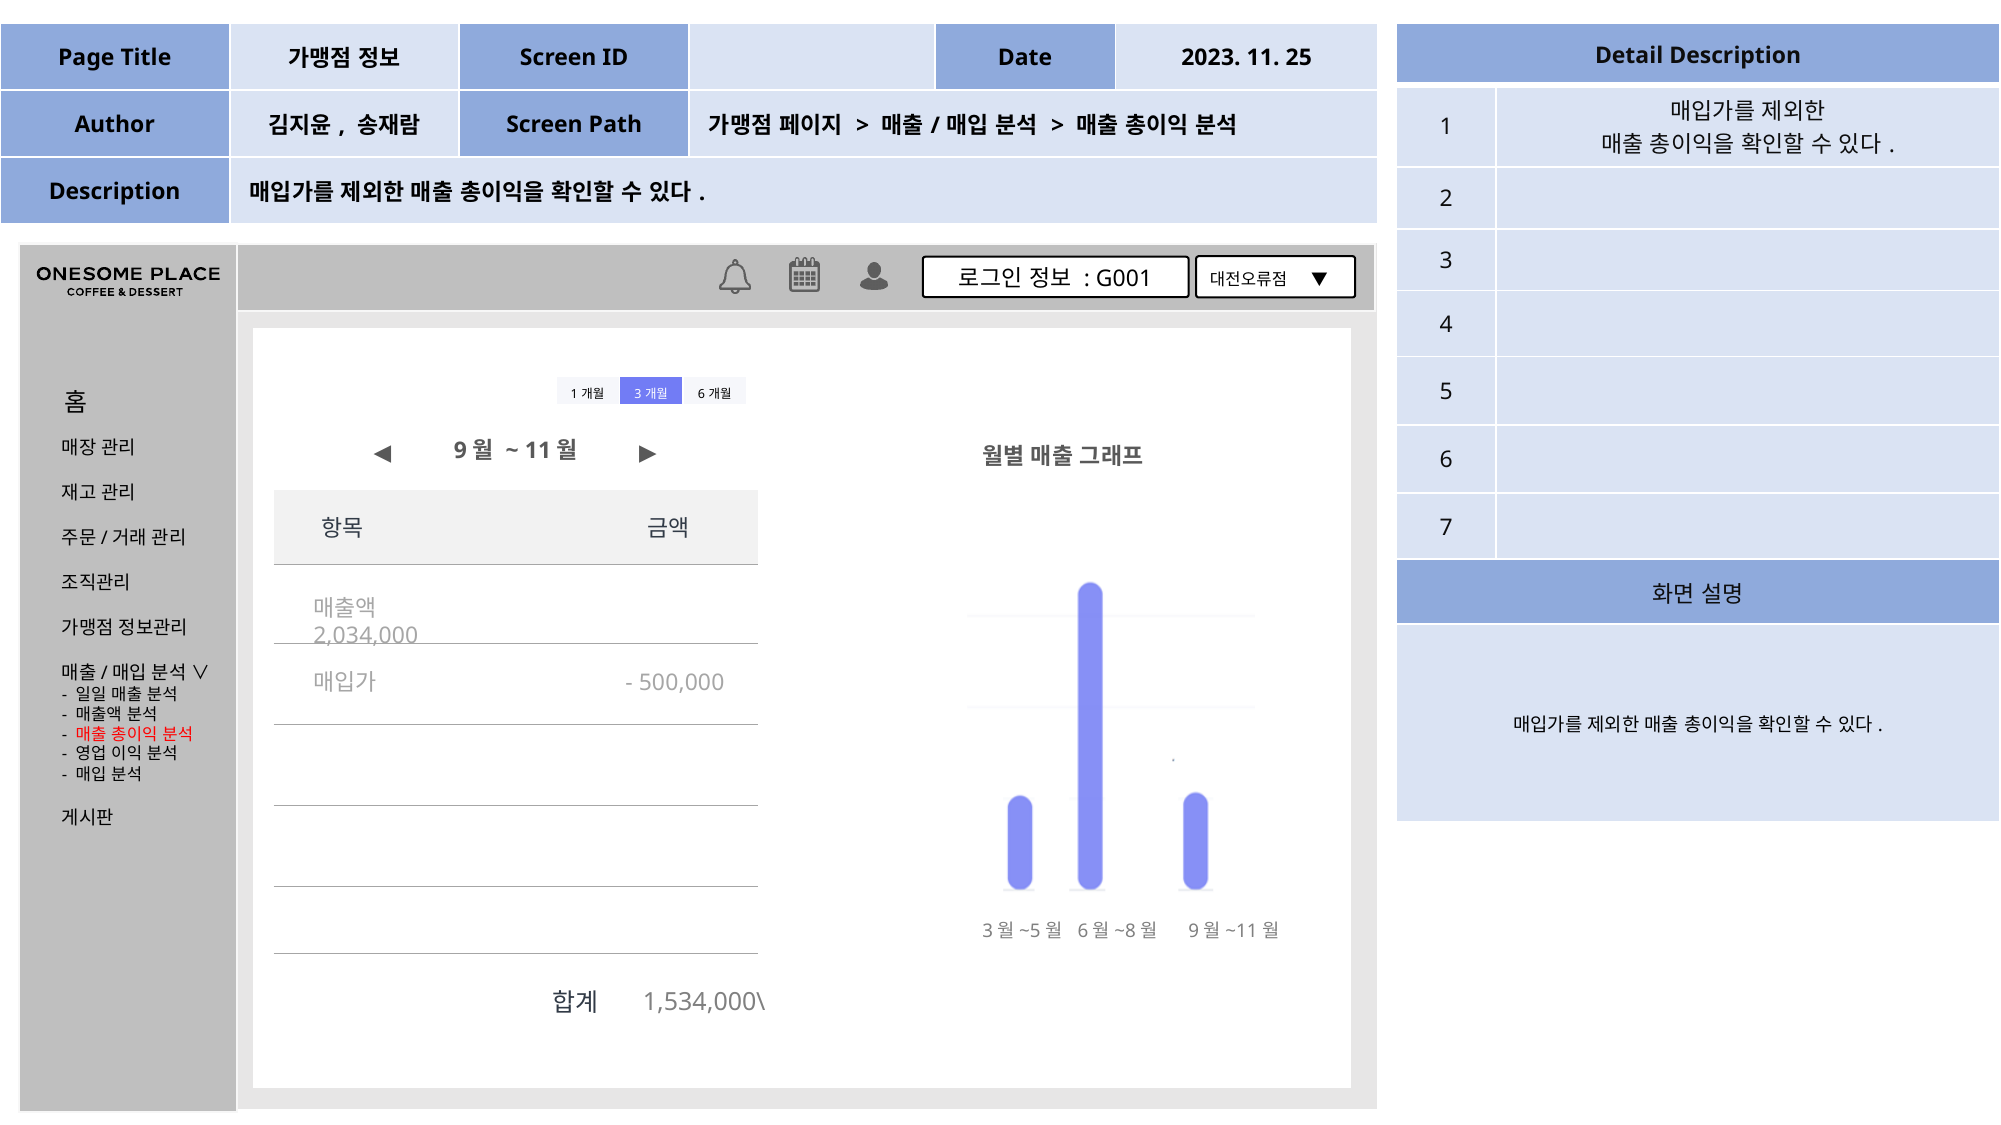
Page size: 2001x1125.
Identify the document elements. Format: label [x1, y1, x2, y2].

table_cell [1397, 560, 1999, 623]
table_cell [1397, 494, 1495, 558]
table_cell [1397, 88, 1495, 166]
table_cell [1497, 291, 1999, 356]
table_cell [231, 158, 1377, 223]
table_cell [1397, 230, 1495, 290]
table_cell [1497, 426, 1999, 492]
table_header [690, 24, 934, 89]
table_cell [1397, 426, 1495, 492]
table_header [231, 24, 458, 89]
table_header [936, 24, 1115, 89]
table_header [1397, 24, 1999, 82]
table_cell [1, 158, 229, 223]
text_box [18, 241, 1378, 1112]
table_cell [1397, 291, 1495, 356]
table_cell [1497, 168, 1999, 228]
table_cell [1397, 168, 1495, 228]
table_cell [1397, 625, 1999, 821]
table_cell [1497, 494, 1999, 558]
table_cell [1, 91, 229, 156]
table_cell [1497, 88, 1999, 166]
table_cell [690, 91, 1377, 156]
table_cell [231, 91, 458, 156]
table_header [460, 24, 688, 89]
table_cell [1497, 230, 1999, 290]
table_header [1, 24, 229, 89]
table_header [1116, 24, 1377, 89]
table_cell [1497, 357, 1999, 424]
table_cell [460, 91, 688, 156]
table_cell [1397, 357, 1495, 424]
